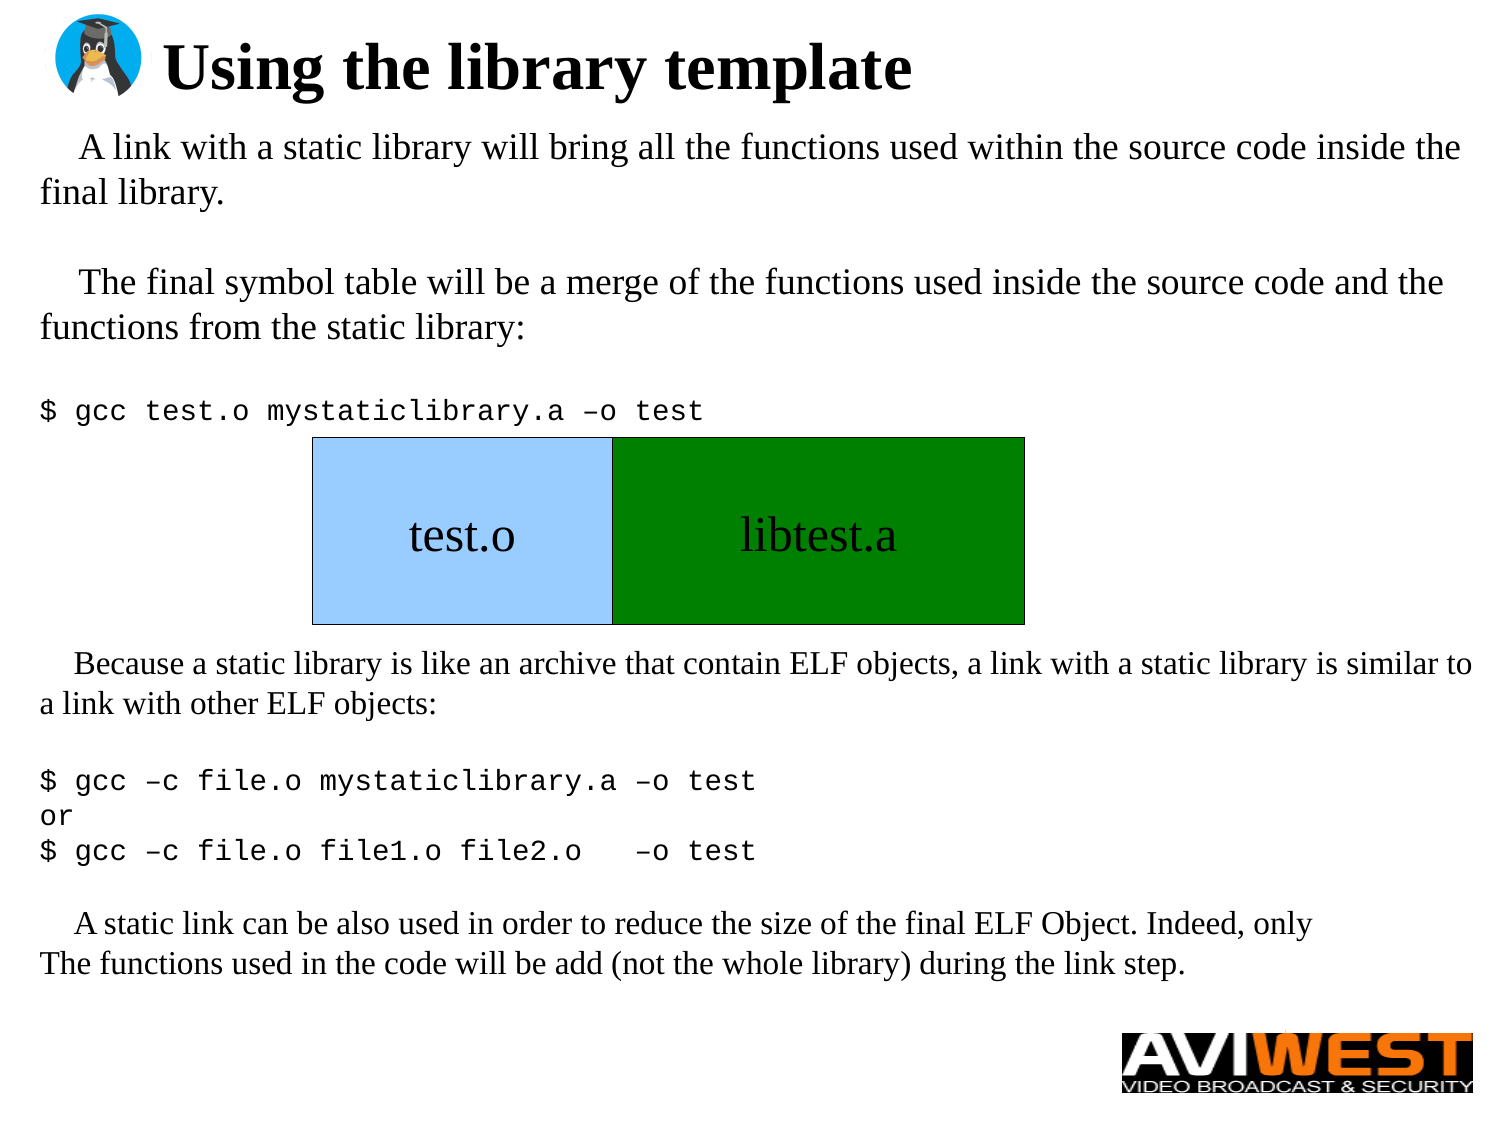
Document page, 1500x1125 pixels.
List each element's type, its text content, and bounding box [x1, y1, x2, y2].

picture [44, 3, 152, 112]
text_box  A link with a static library will bring all the functions used within the source code inside the final library.  The final symbol table will be a merge of the functions used inside the source code and the functions from the static library: $ gcc test.o mystaticlibrary.a –o test  Because a static library is like an archive that contain ELF objects, a link with a static library is similar to a link with other ELF objects: $ gcc –c file.o mystaticlibrary.a –o test or $ gcc –c file.o file1.o file2.o –o test  A static link can be also used in order to reduce the size of the final ELF Object. Indeed, only The functions used in the code will be add (not the whole library) during the link step. [24, 114, 1500, 1075]
text_box test.o [312, 437, 612, 625]
text_box libtest.a [612, 437, 1025, 625]
text_box Using the library template [162, 12, 1175, 113]
picture [1122, 1075, 1473, 1093]
